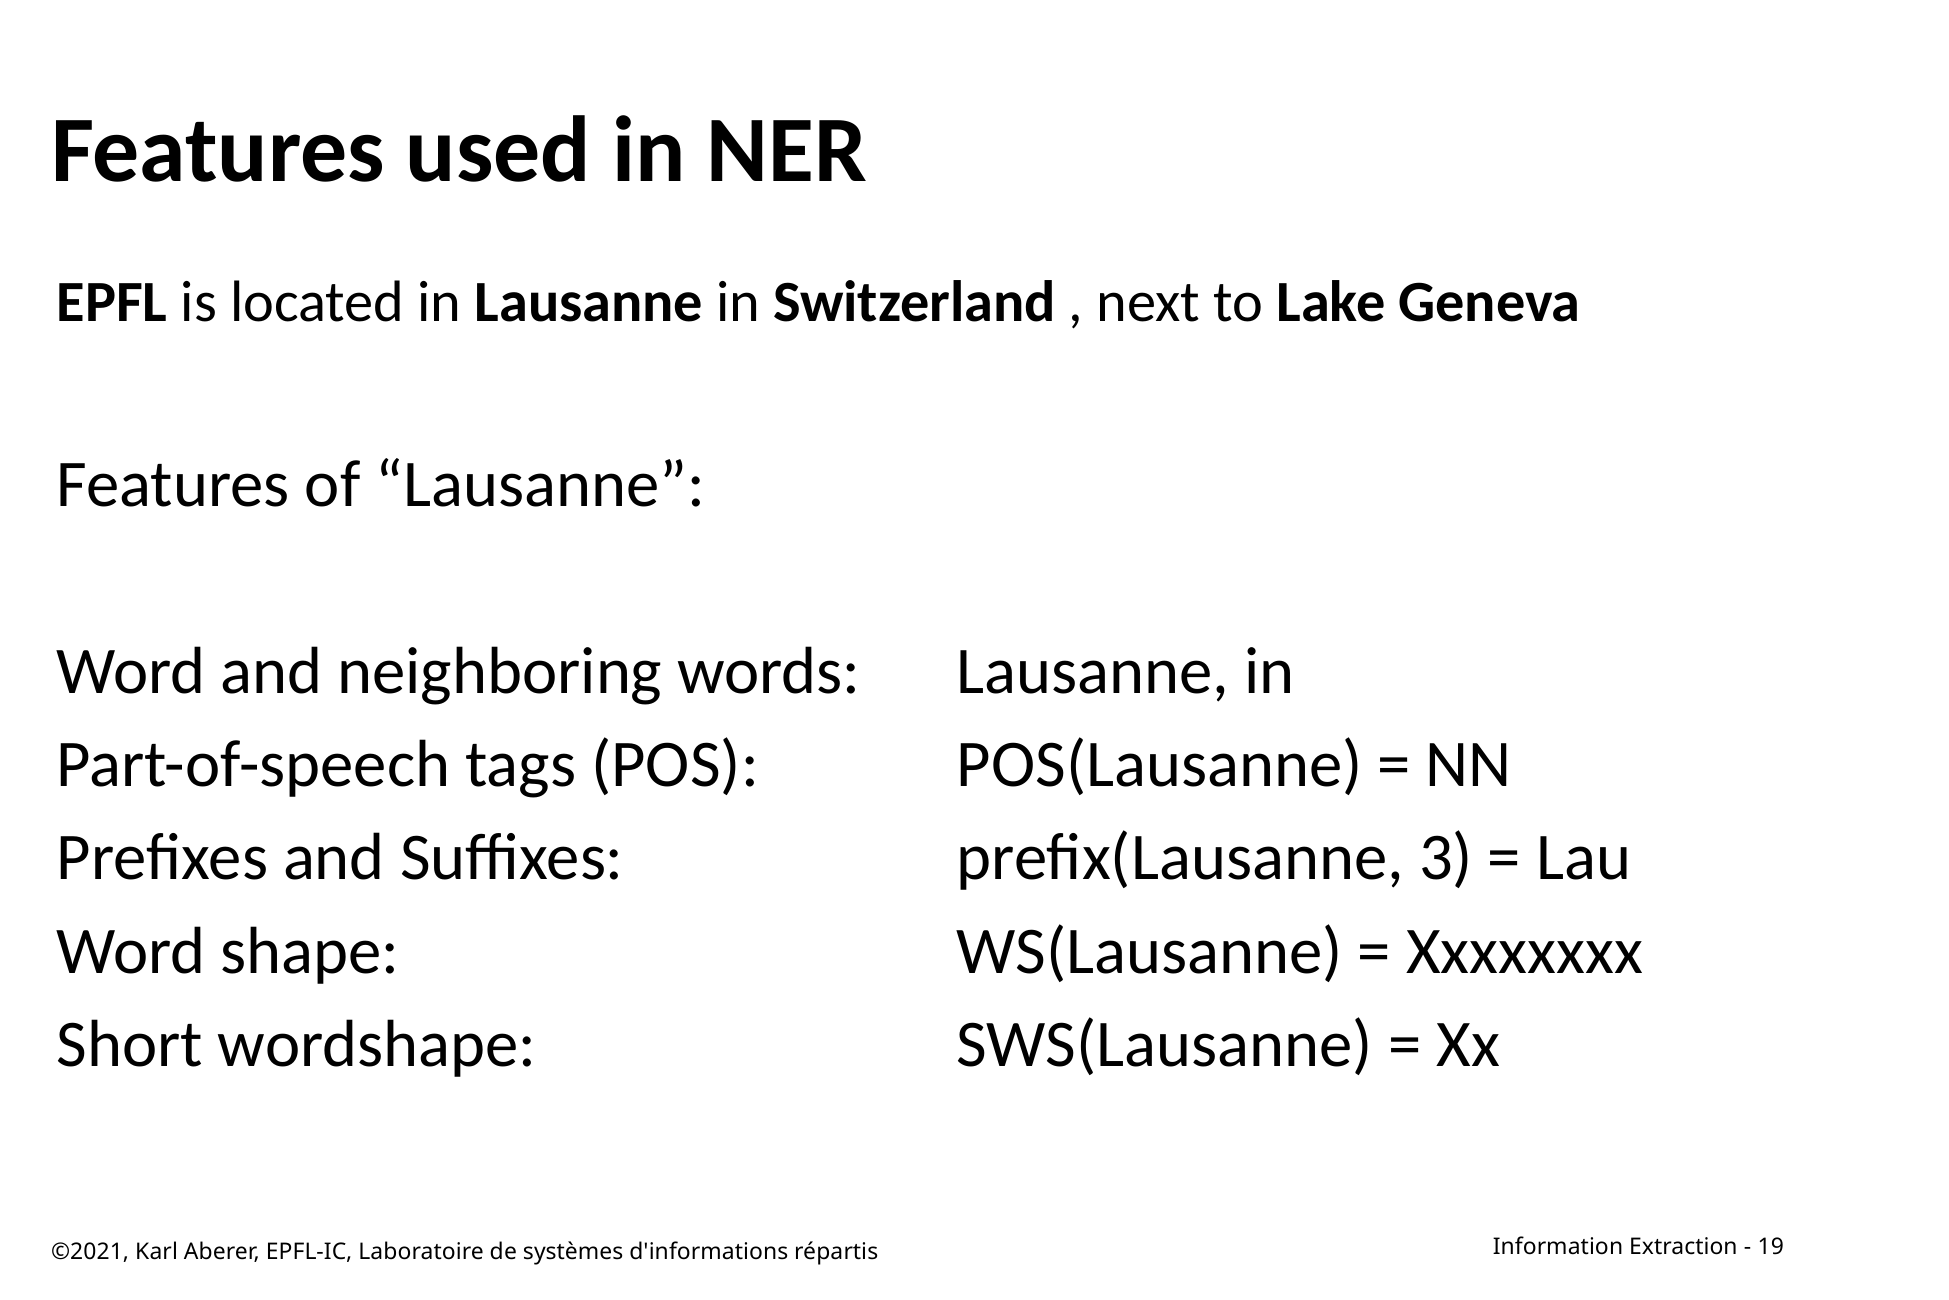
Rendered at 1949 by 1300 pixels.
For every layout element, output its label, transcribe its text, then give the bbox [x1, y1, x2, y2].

title Features used in NER [32, 57, 1803, 232]
list EPFL is located in Lausanne in Switzerland , next to Lake Geneva Features of “Lausanne”: Word and neighboring words: Lausanne, in Part-of-speech tags (POS): POS(Lausanne) = NN Prefixes and Suffixes: prefix(Lausanne, 3) = Lau Word shape: WS(Lausanne) = Xxxxxxxx Short wordshape: SWS(Lausanne) = Xx [37, 253, 1809, 1208]
footer ©2021, Karl Aberer, EPFL-IC, Laboratoire de systèmes d'informations répartis [32, 1227, 1284, 1271]
